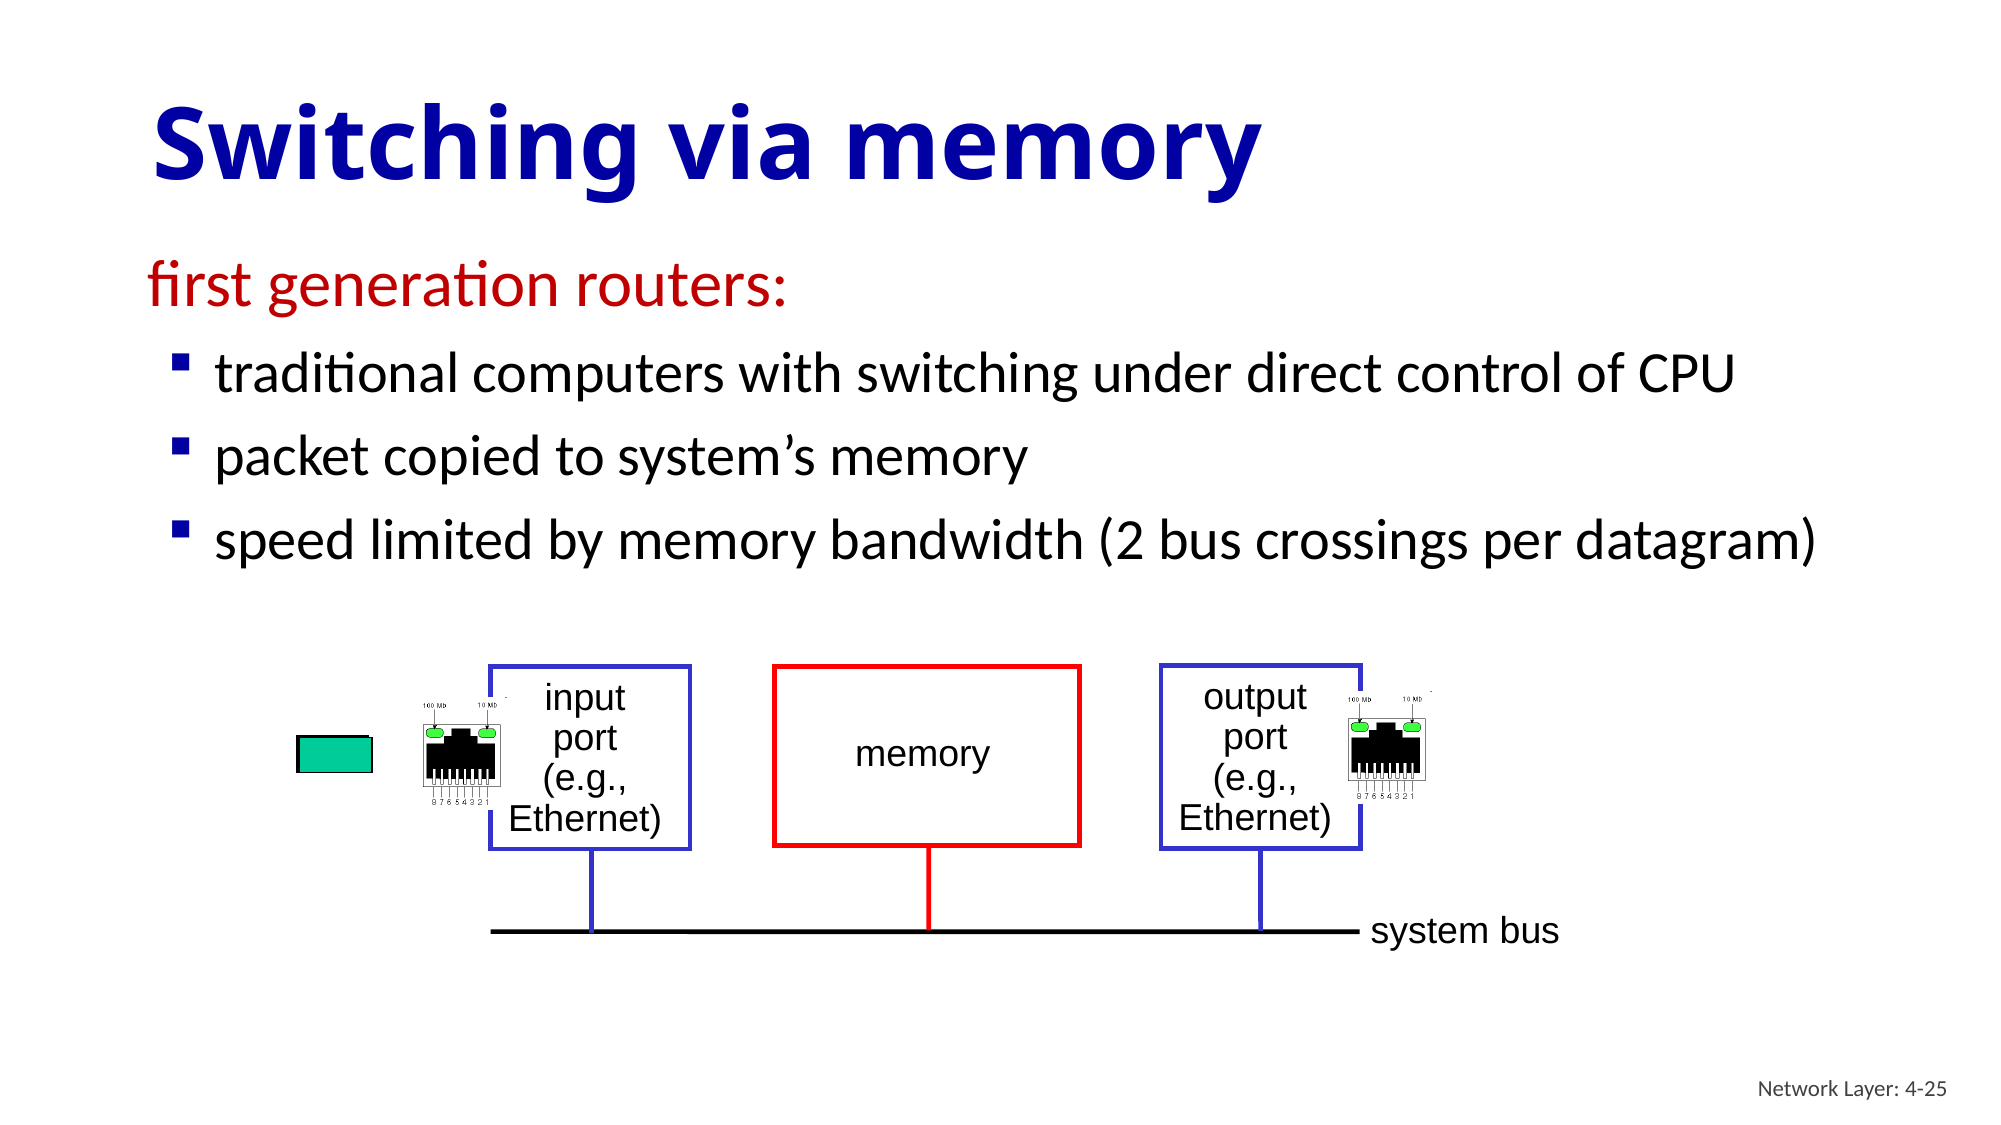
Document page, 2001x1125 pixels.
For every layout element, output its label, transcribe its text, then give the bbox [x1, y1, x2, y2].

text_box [490, 665, 1576, 959]
text_box Switching via memory [137, 74, 1863, 221]
picture [419, 697, 508, 810]
picture [1344, 691, 1433, 804]
text_box Network Layer: 4-25 [1512, 1056, 1963, 1117]
text_box first generation routers: traditional computers with switching under direct control of CPU packet copied to system’s memory speed limited by memory bandwidth (2 bus crossings per datagram) [133, 241, 1985, 696]
text_box [298, 737, 372, 773]
